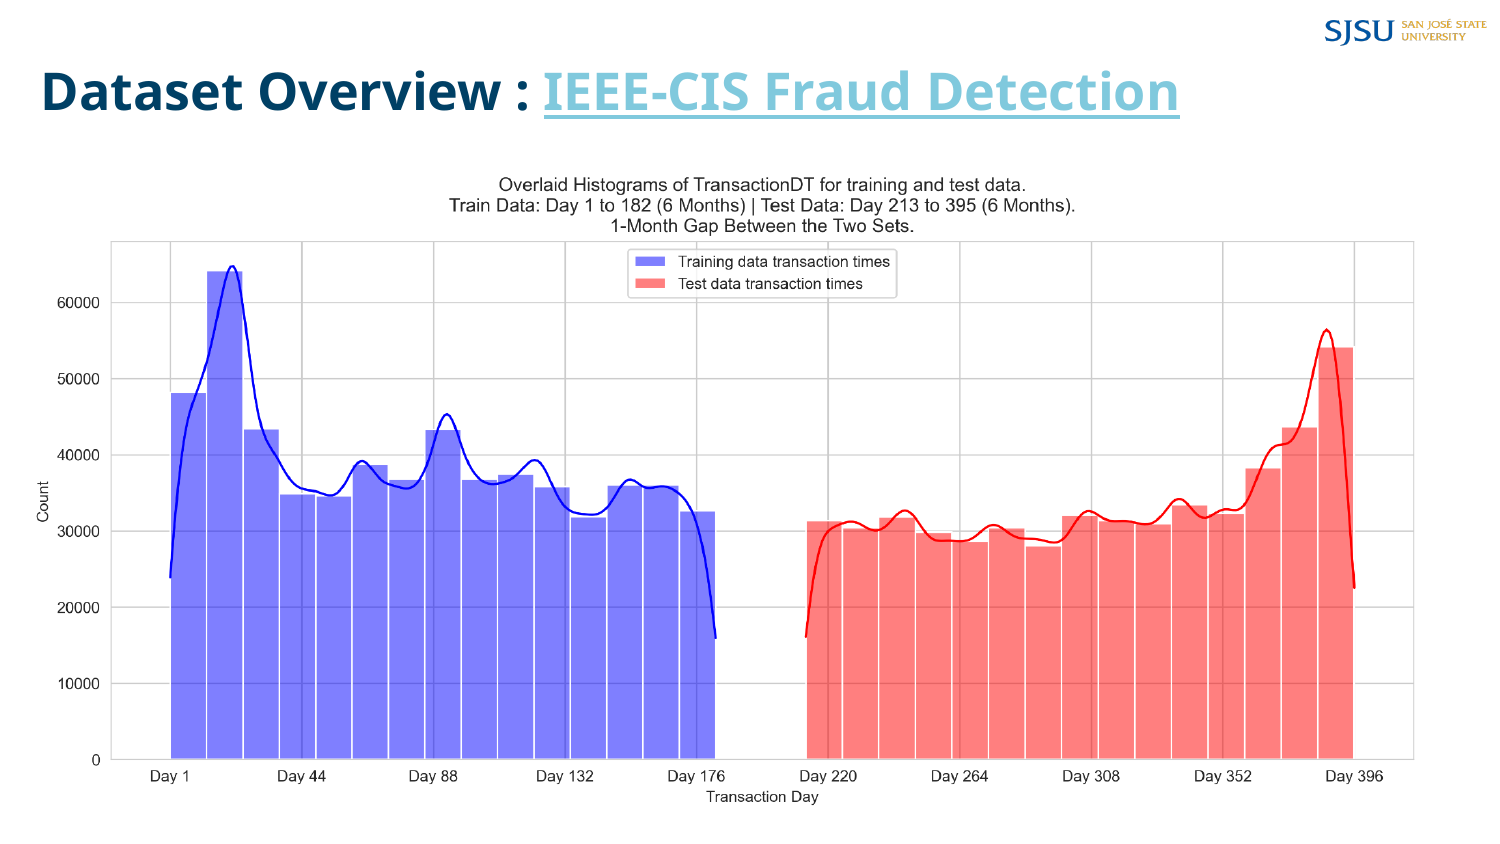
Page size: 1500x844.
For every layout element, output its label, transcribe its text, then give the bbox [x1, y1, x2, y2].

picture [25, 166, 1424, 817]
title Dataset Overview : IEEE-CIS Fraud Detection [25, 68, 1408, 145]
picture [1323, 17, 1487, 47]
